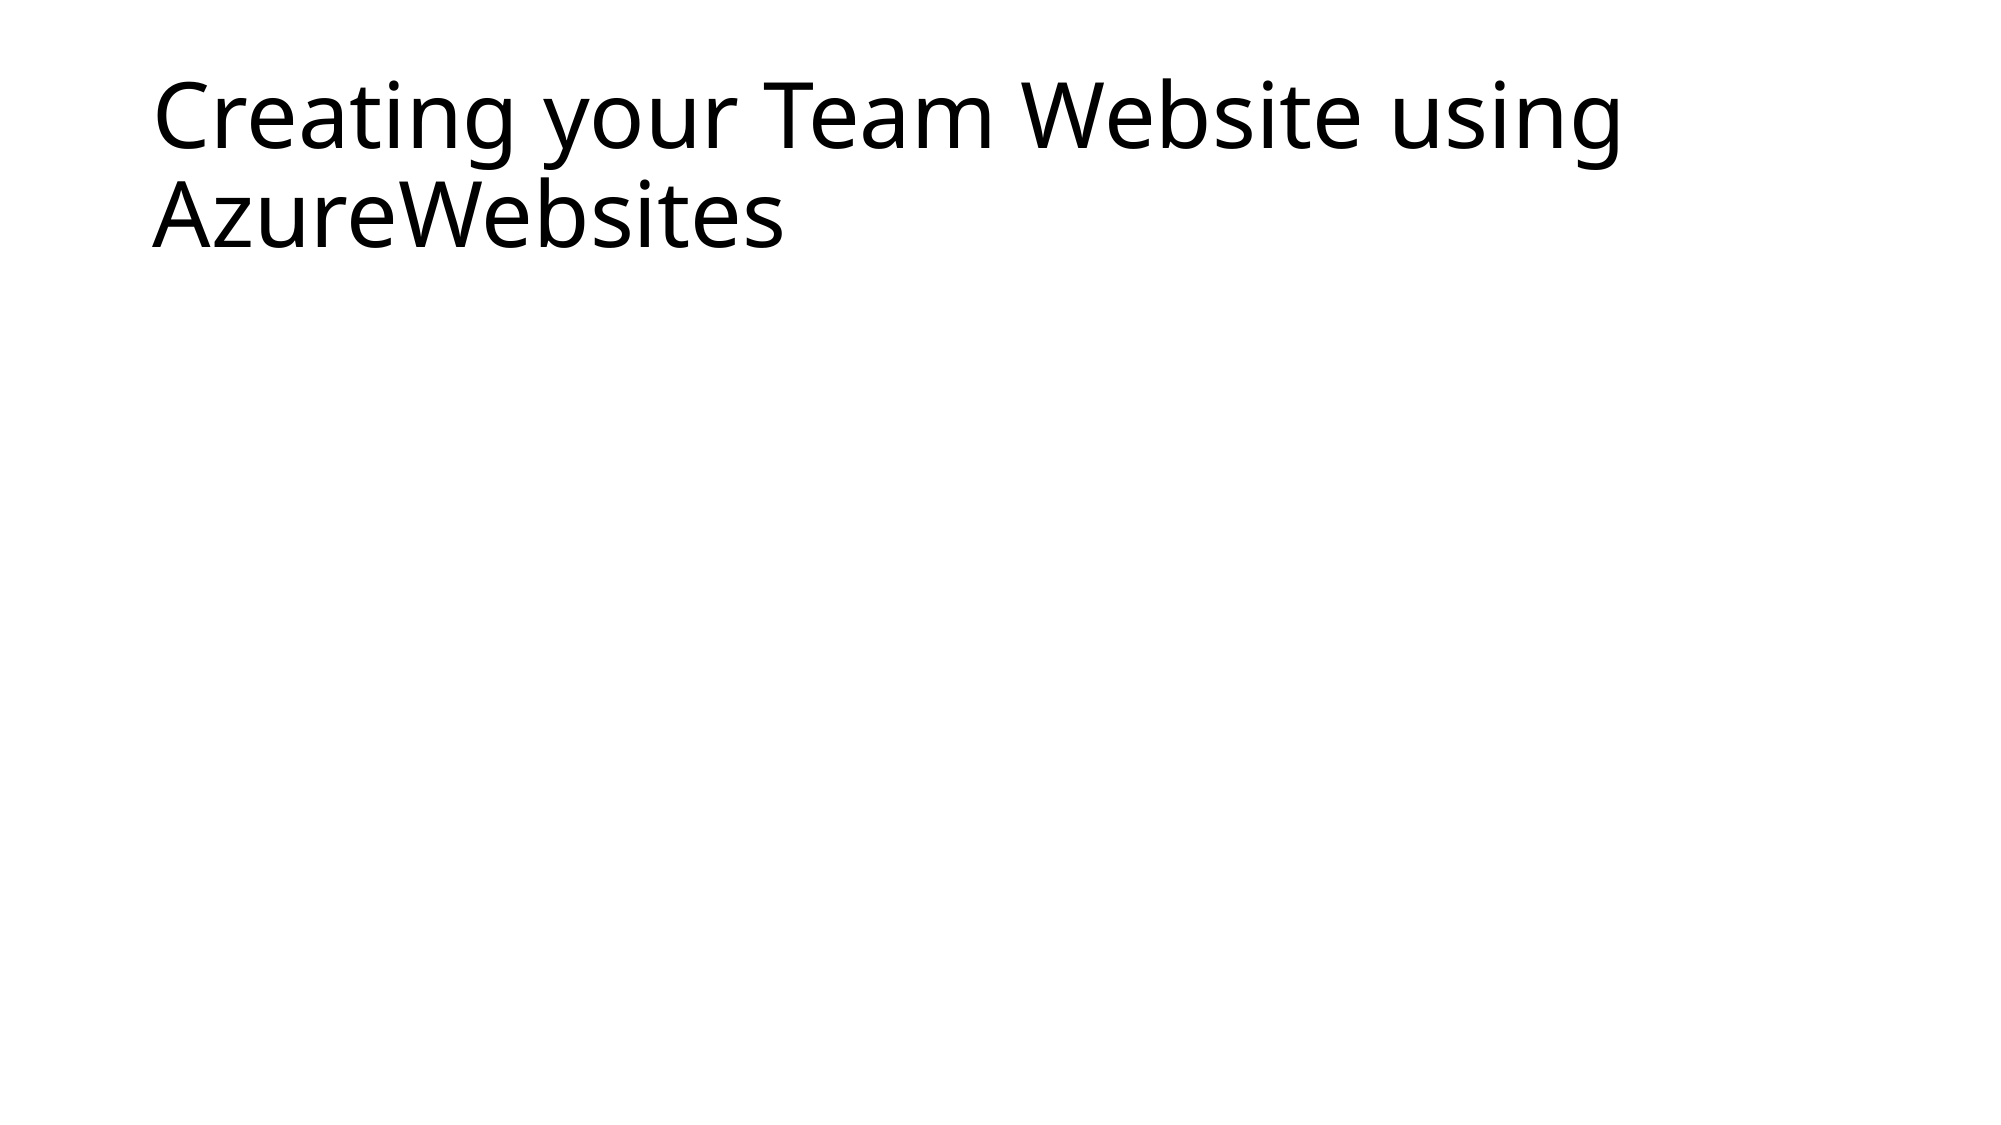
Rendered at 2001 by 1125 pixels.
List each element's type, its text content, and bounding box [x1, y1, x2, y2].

title Creating your Team Website using AzureWebsites [137, 59, 1863, 278]
